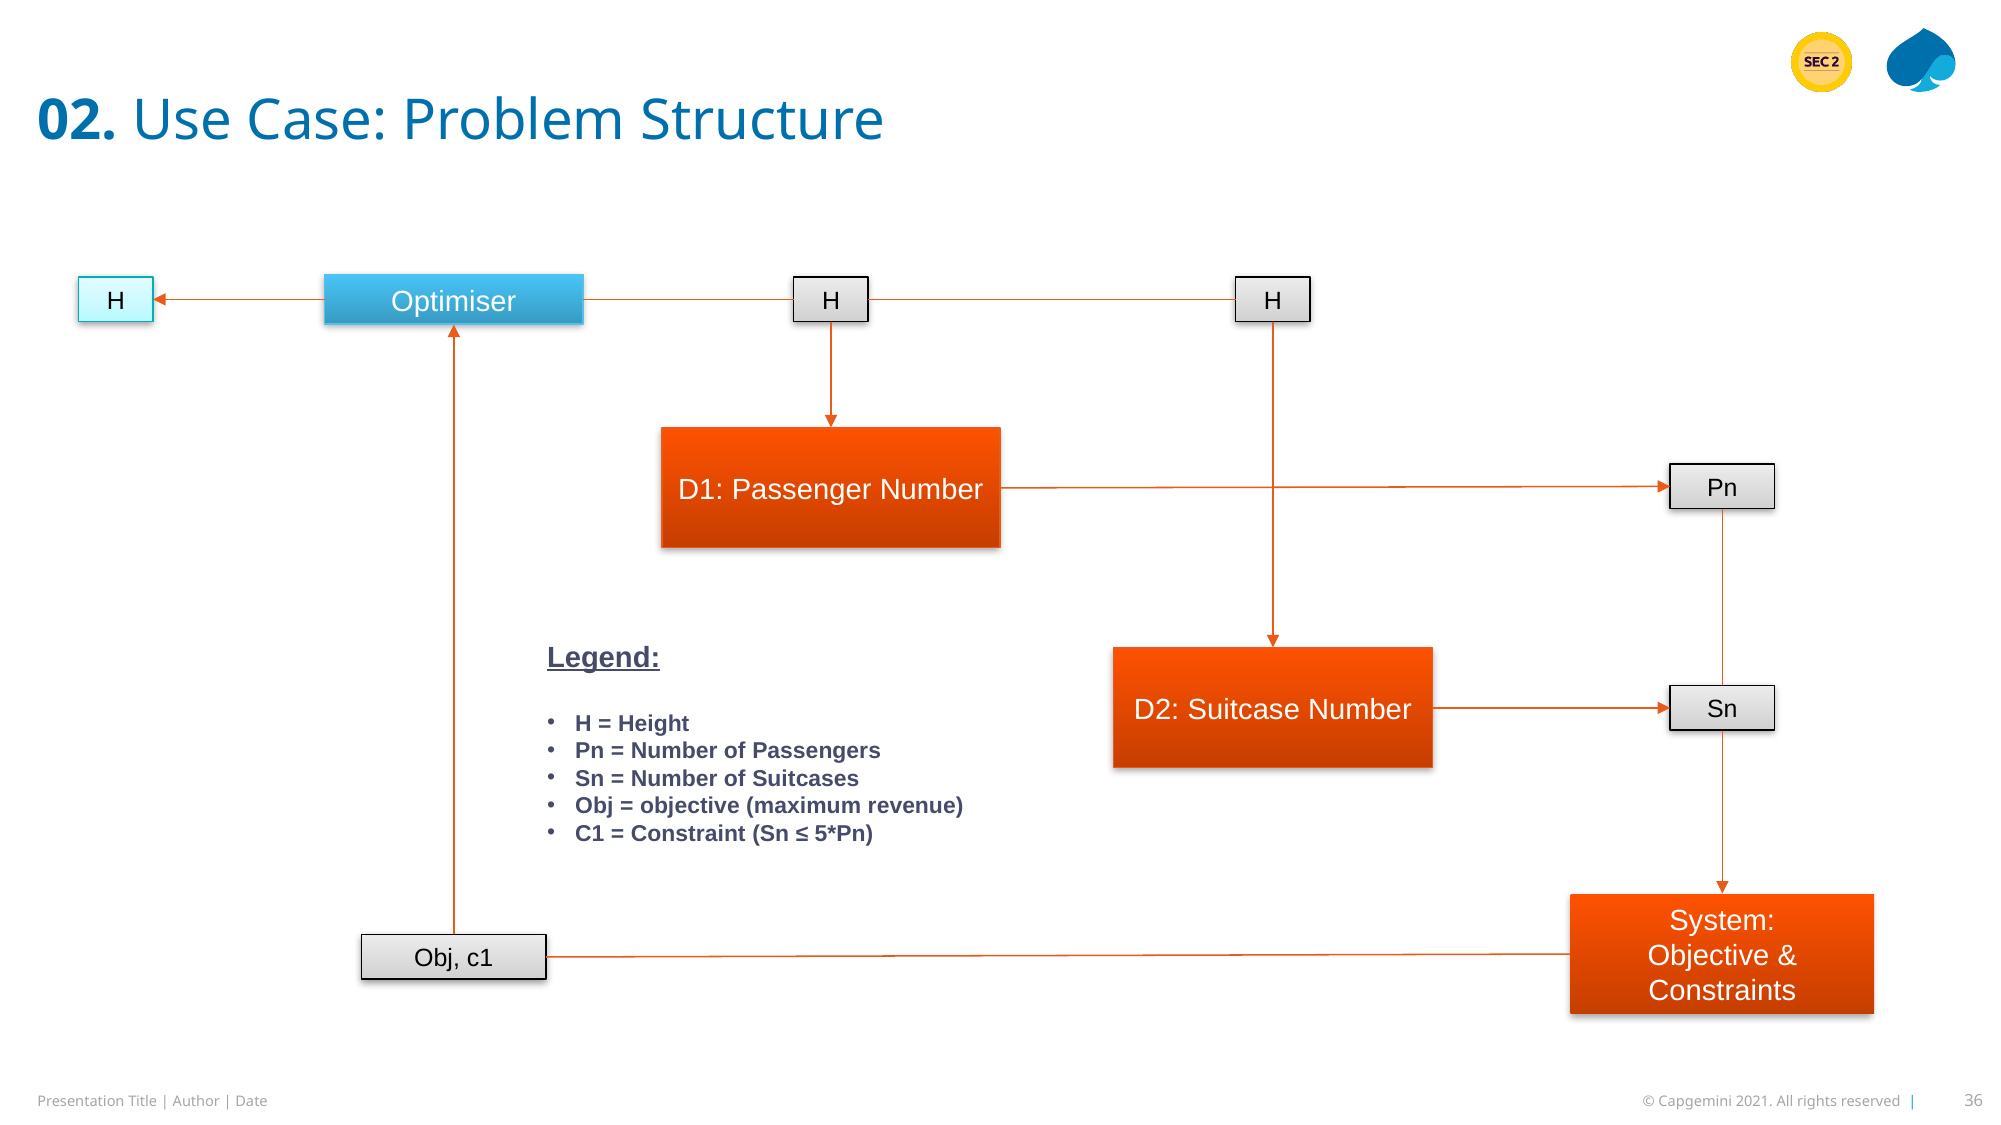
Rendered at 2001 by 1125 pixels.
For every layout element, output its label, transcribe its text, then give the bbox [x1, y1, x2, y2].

title 02. Use Case: Problem Structure [37, 0, 1863, 182]
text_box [78, 274, 1875, 1015]
